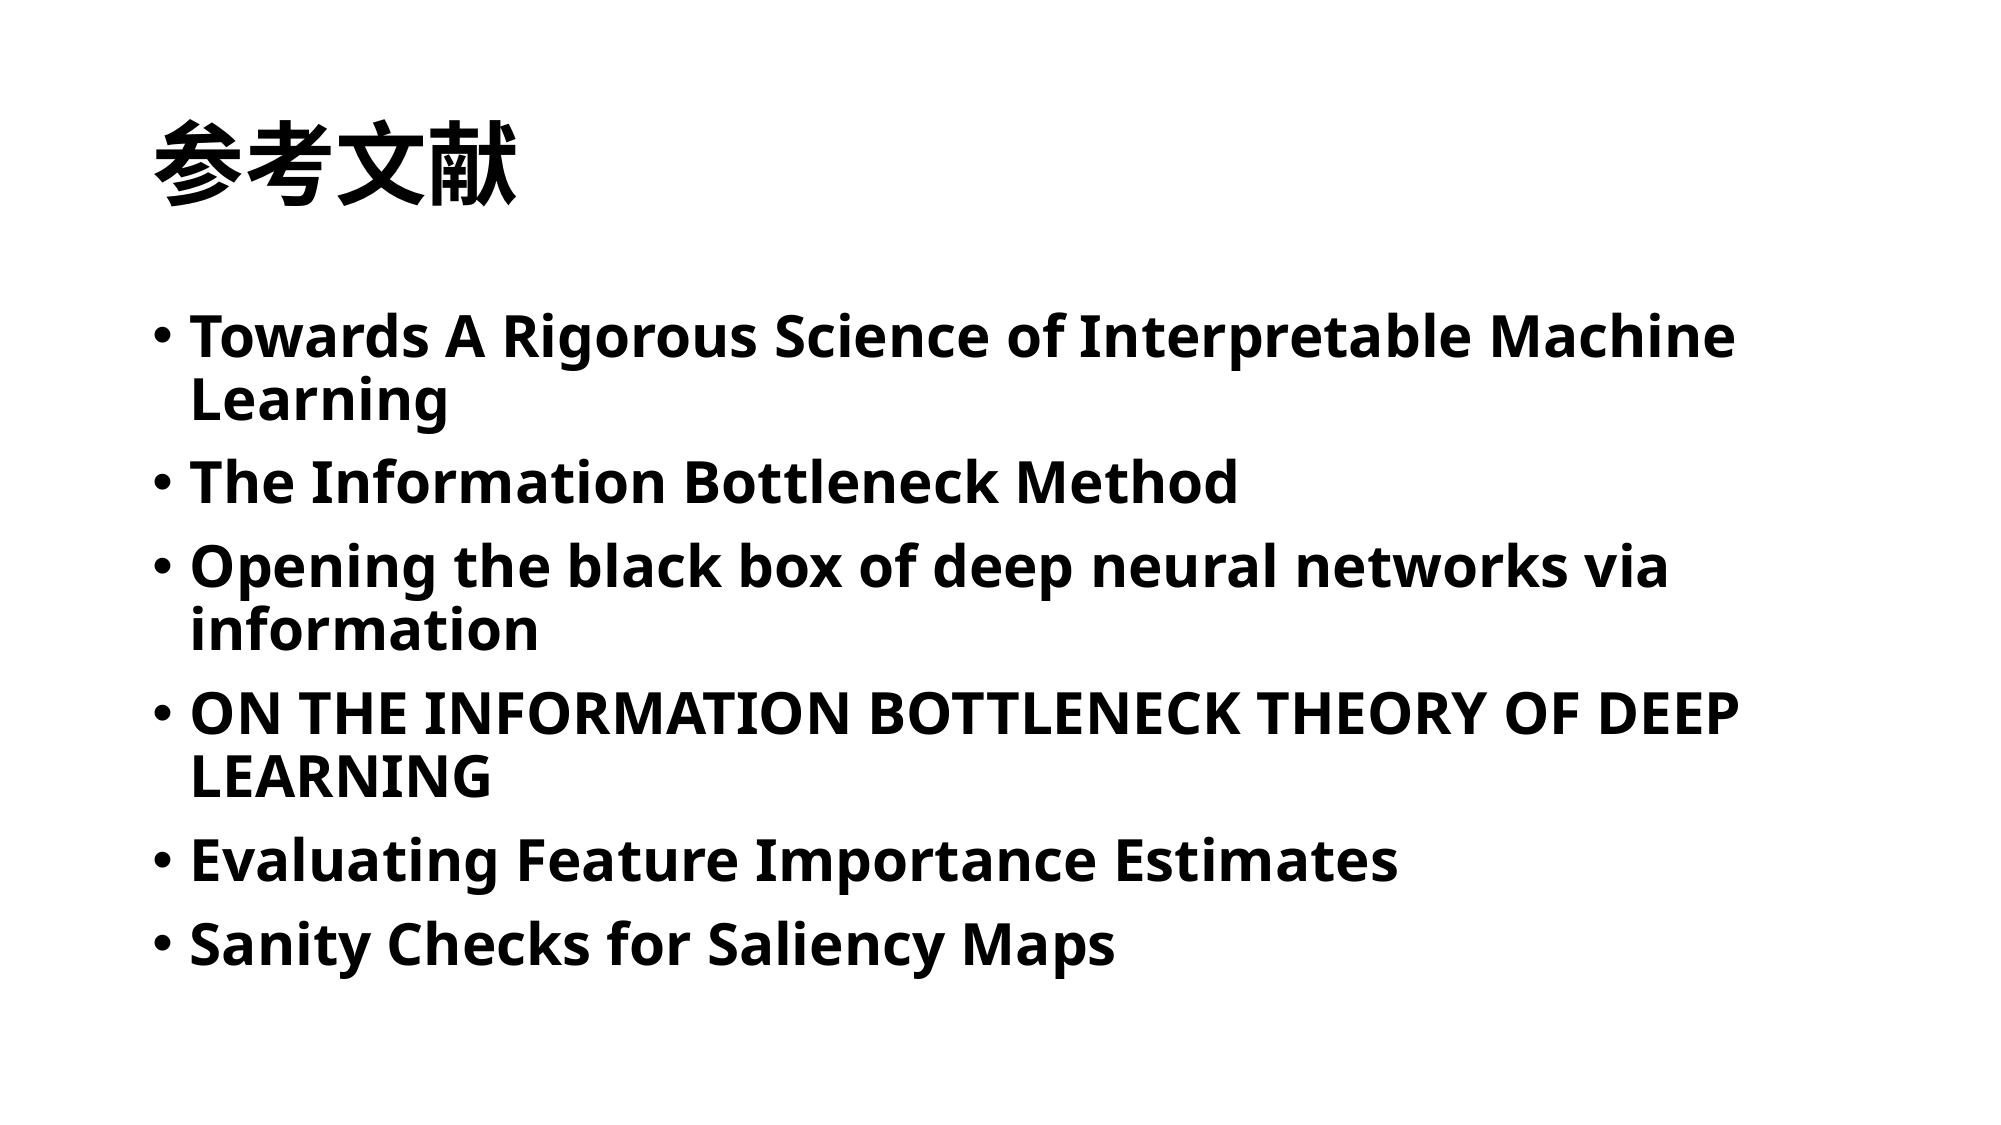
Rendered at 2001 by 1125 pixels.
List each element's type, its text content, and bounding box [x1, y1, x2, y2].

title 参考文献 [137, 59, 1863, 278]
list Towards A Rigorous Science of Interpretable Machine Learning The Information Bottleneck Method Opening the black box of deep neural networks via information ON THE INFORMATION BOTTLENECK THEORY OF DEEP LEARNING Evaluating Feature Importance Estimates Sanity Checks for Saliency Maps [137, 299, 1863, 1014]
